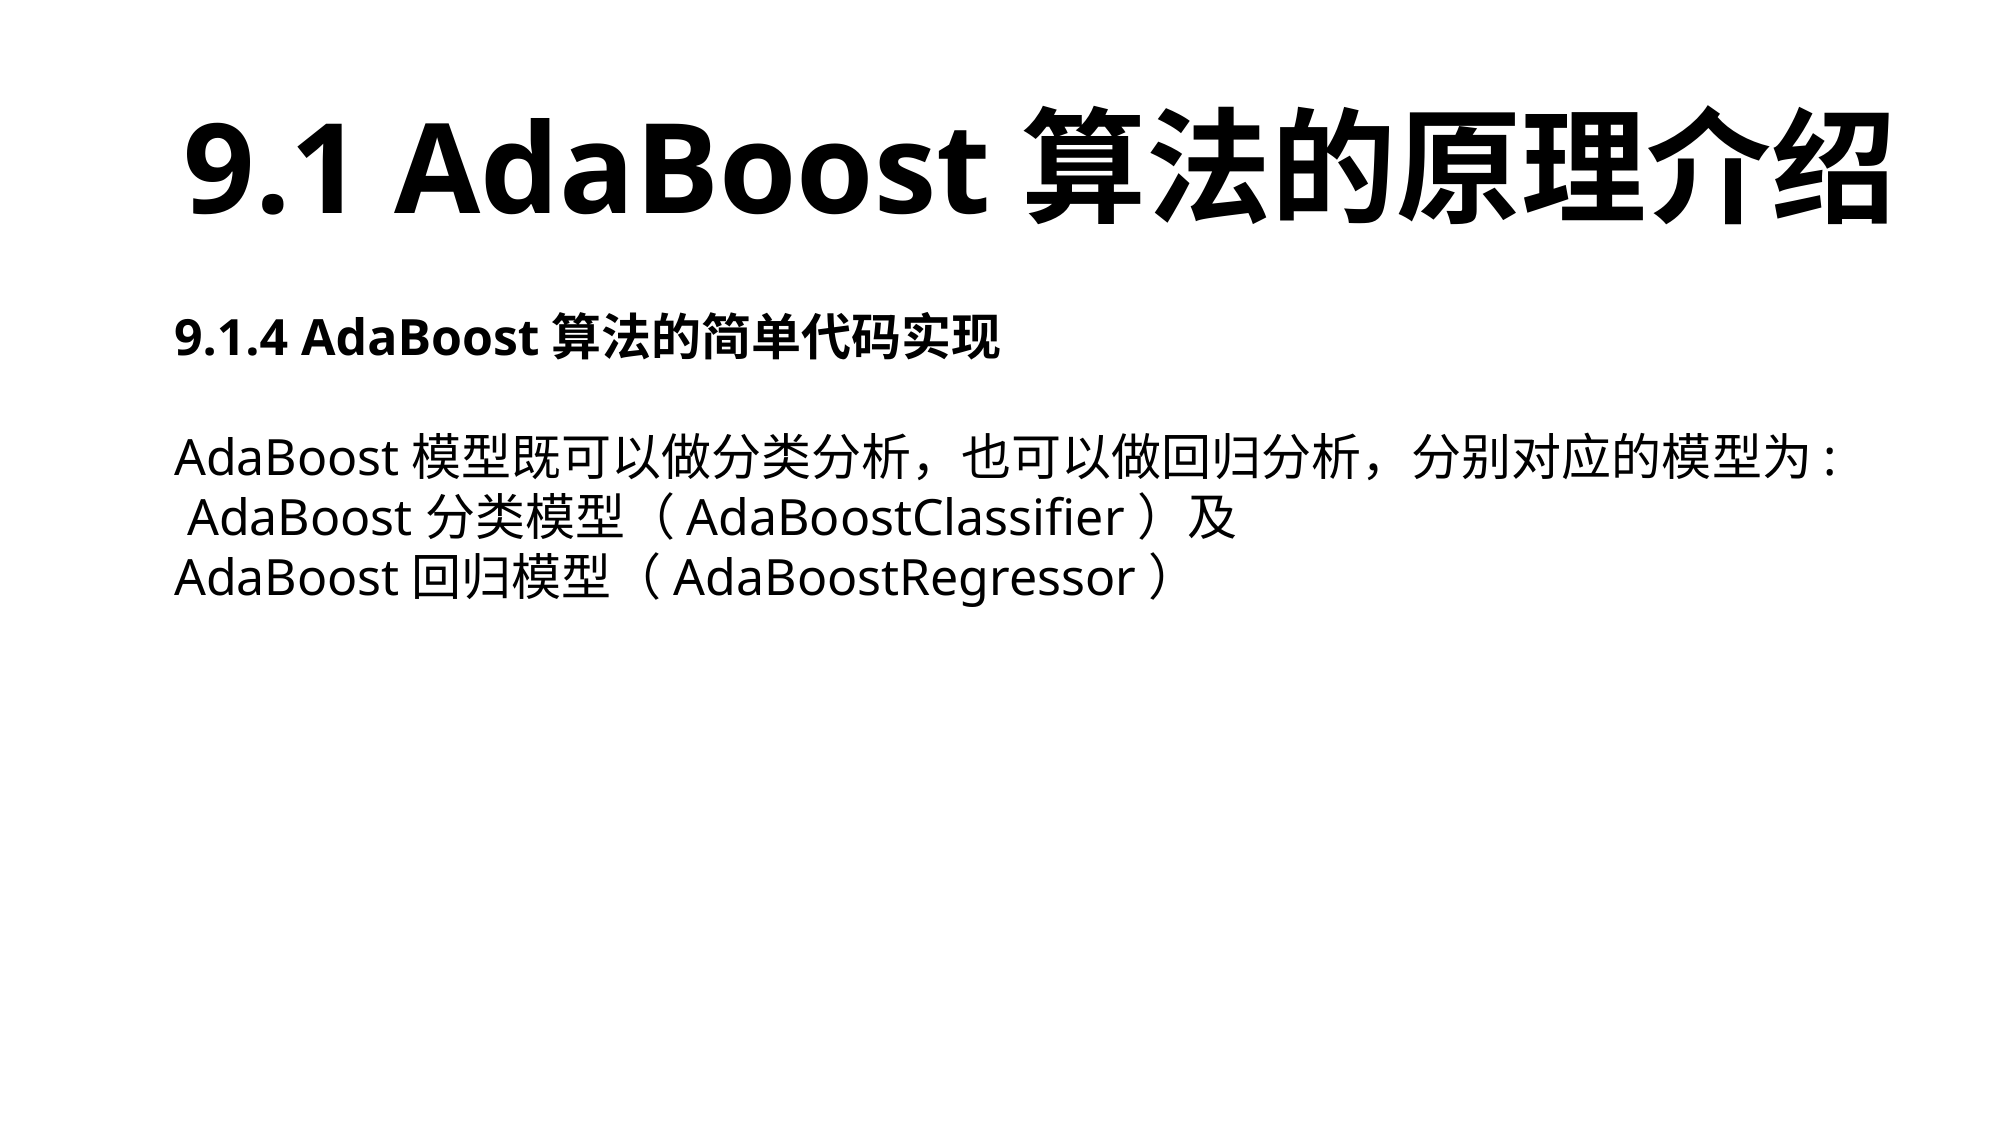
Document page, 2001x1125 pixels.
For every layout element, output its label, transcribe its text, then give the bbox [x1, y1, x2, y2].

text_box 9.1.4 AdaBoost算法的简单代码实现 AdaBoost模型既可以做分类分析，也可以做回归分析，分别对应的模型为: AdaBoost分类模型（AdaBoostClassifier）及 AdaBoost回归模型（AdaBoostRegressor） [159, 298, 1841, 673]
text_box 9.1 AdaBoost算法的原理介绍 [168, 81, 1912, 247]
